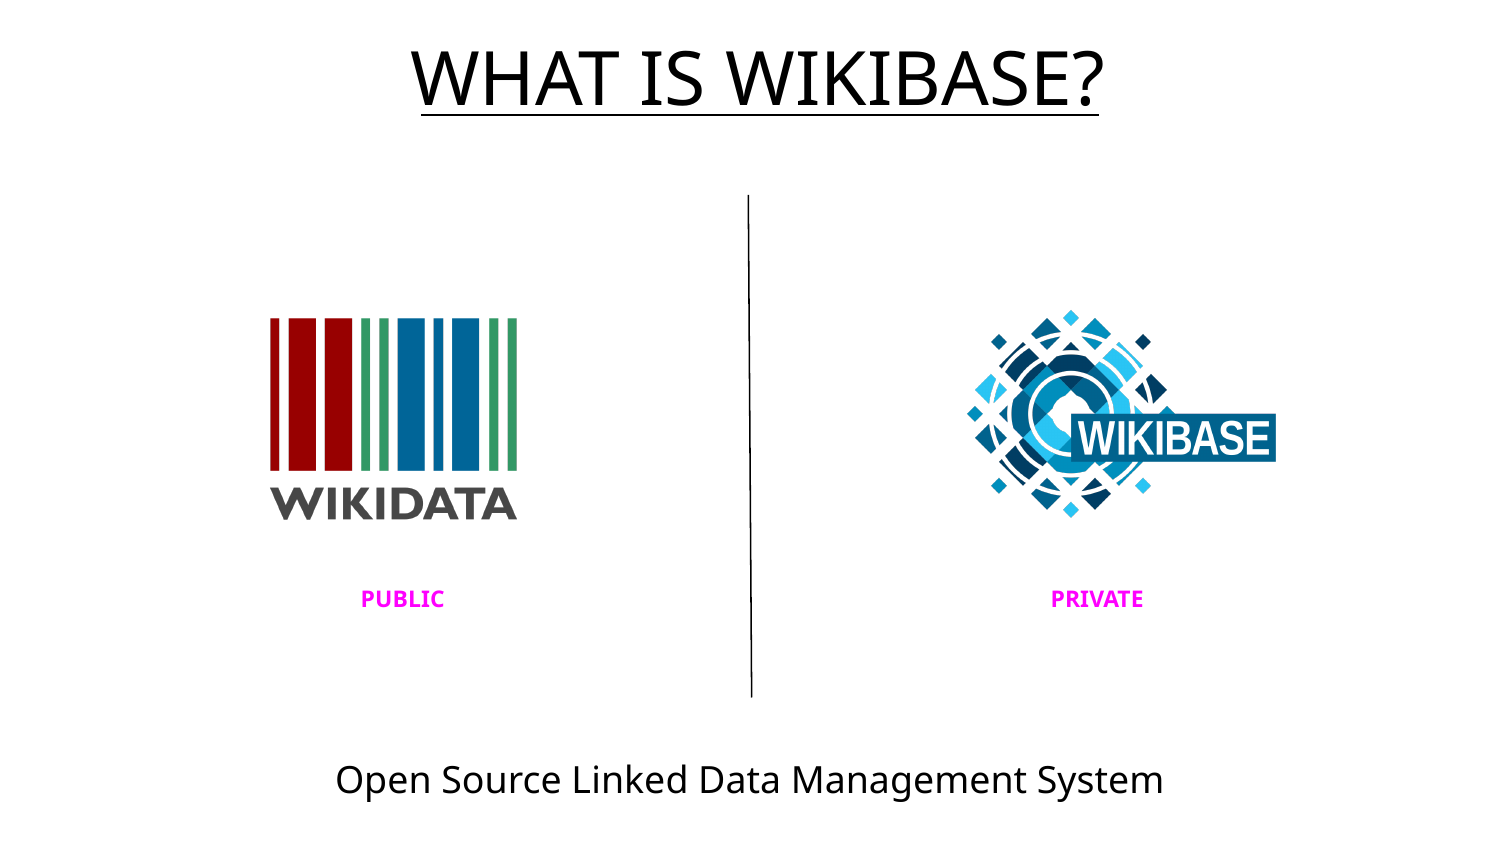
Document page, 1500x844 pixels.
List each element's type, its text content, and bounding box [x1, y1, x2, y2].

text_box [748, 194, 752, 698]
picture [958, 301, 1286, 527]
text_box Open Source Linked Data Management System [275, 743, 1225, 814]
text_box WHAT IS WIKIBASE? [26, 15, 1489, 134]
text_box PRIVATE [946, 565, 1248, 670]
picture [234, 305, 554, 532]
text_box PUBLIC [251, 565, 554, 670]
